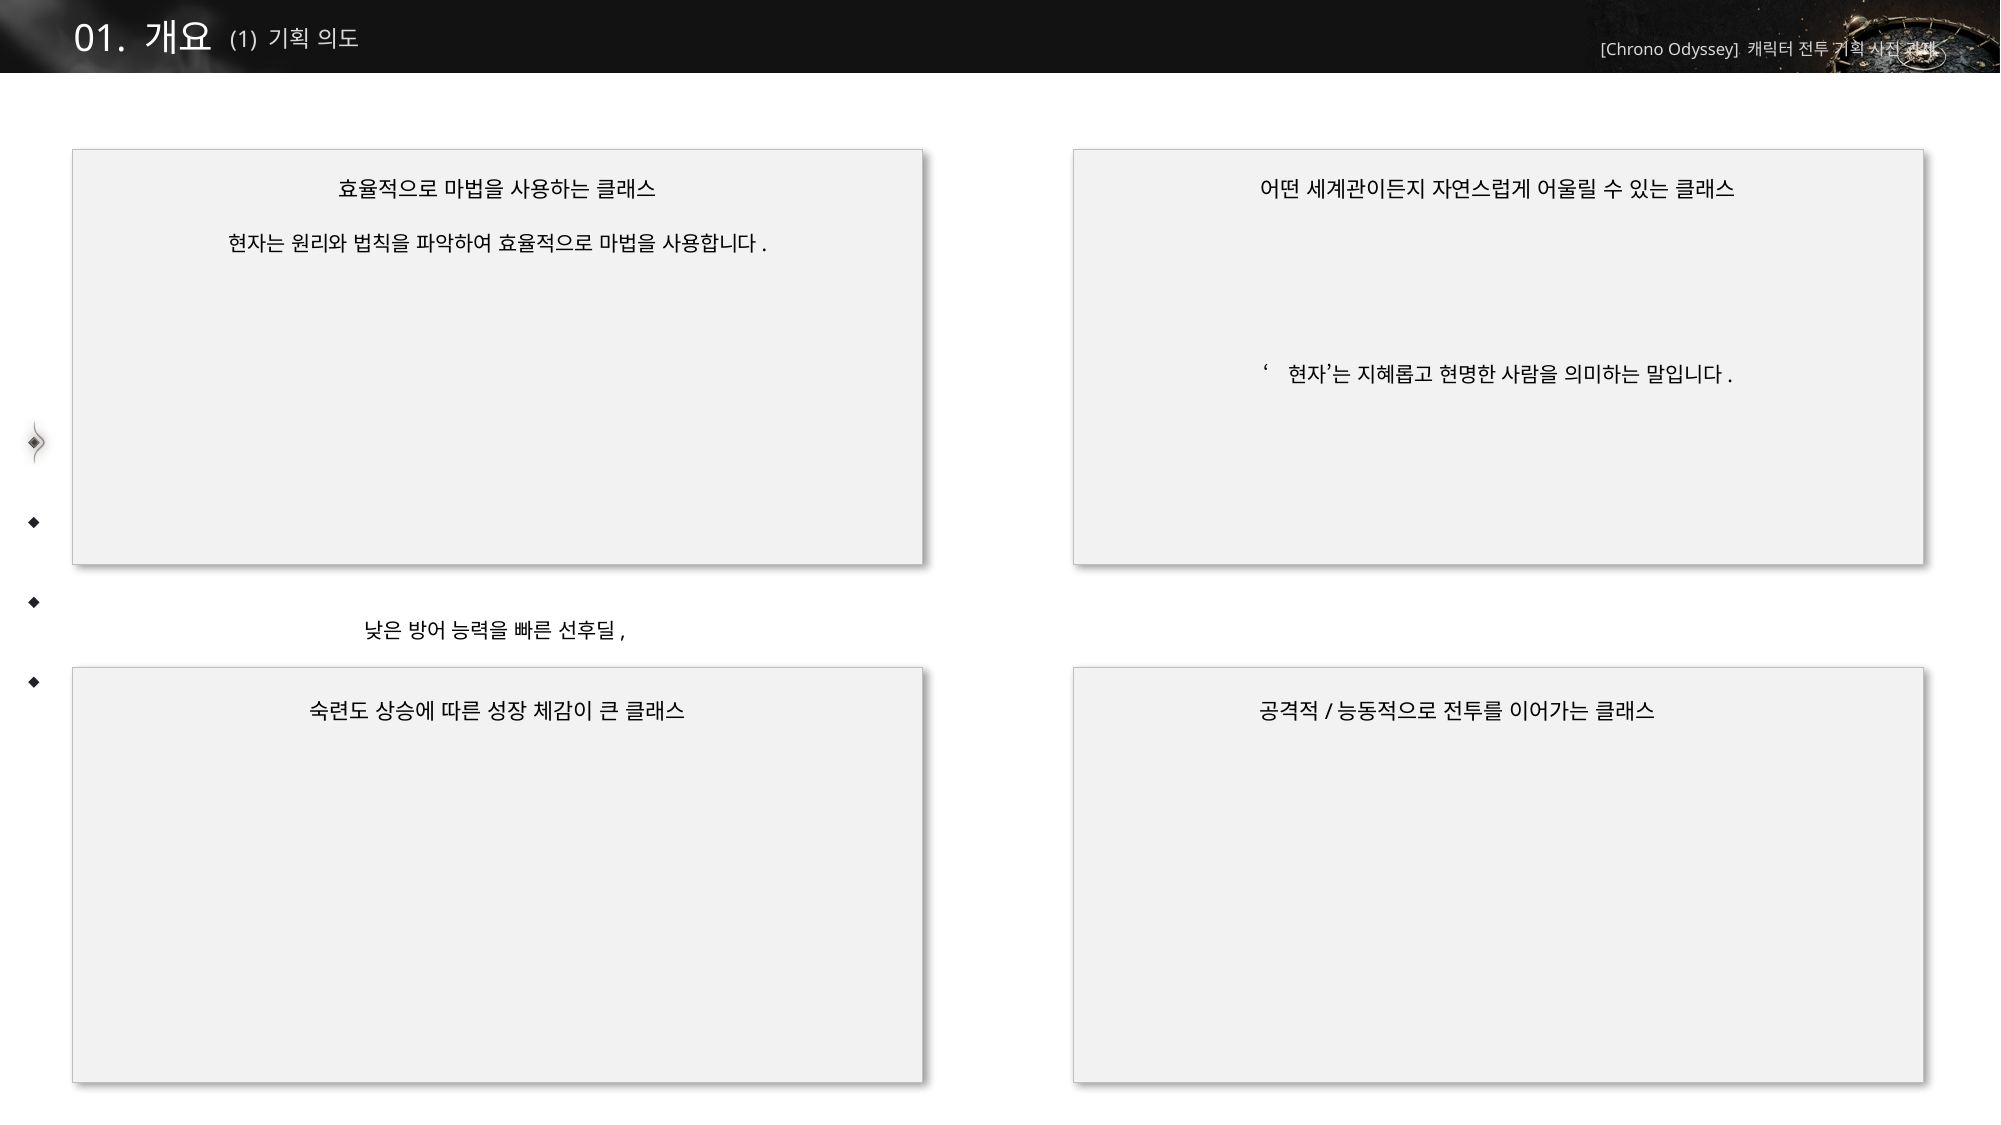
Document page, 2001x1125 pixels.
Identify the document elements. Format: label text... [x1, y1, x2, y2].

text_box 낮은 방어 능력을 빠른 선후딜, [72, 602, 923, 650]
text_box 공격적/능동적으로 전투를 이어가는 클래스 [1259, 690, 1656, 731]
text_box [71, 148, 924, 566]
text_box [71, 666, 924, 1084]
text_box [0, 0, 2000, 74]
text_box 현자는 원리와 법칙을 파악하여 효율적으로 마법을 사용합니다. [72, 216, 923, 264]
text_box 어떤 세계관이든지 자연스럽게 어울릴 수 있는 클래스 [1260, 168, 1737, 210]
text_box 숙련도 상승에 따른 성장 체감이 큰 클래스 [309, 690, 686, 731]
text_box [27, 468, 40, 689]
picture [17, 417, 56, 468]
text_box [1072, 148, 1925, 566]
text_box ‘현자’는 지혜롭고 현명한 사람을 의미하는 말입니다. [1073, 347, 1924, 427]
text_box 효율적으로 마법을 사용하는 클래스 [338, 168, 657, 210]
text_box [1072, 666, 1925, 1084]
